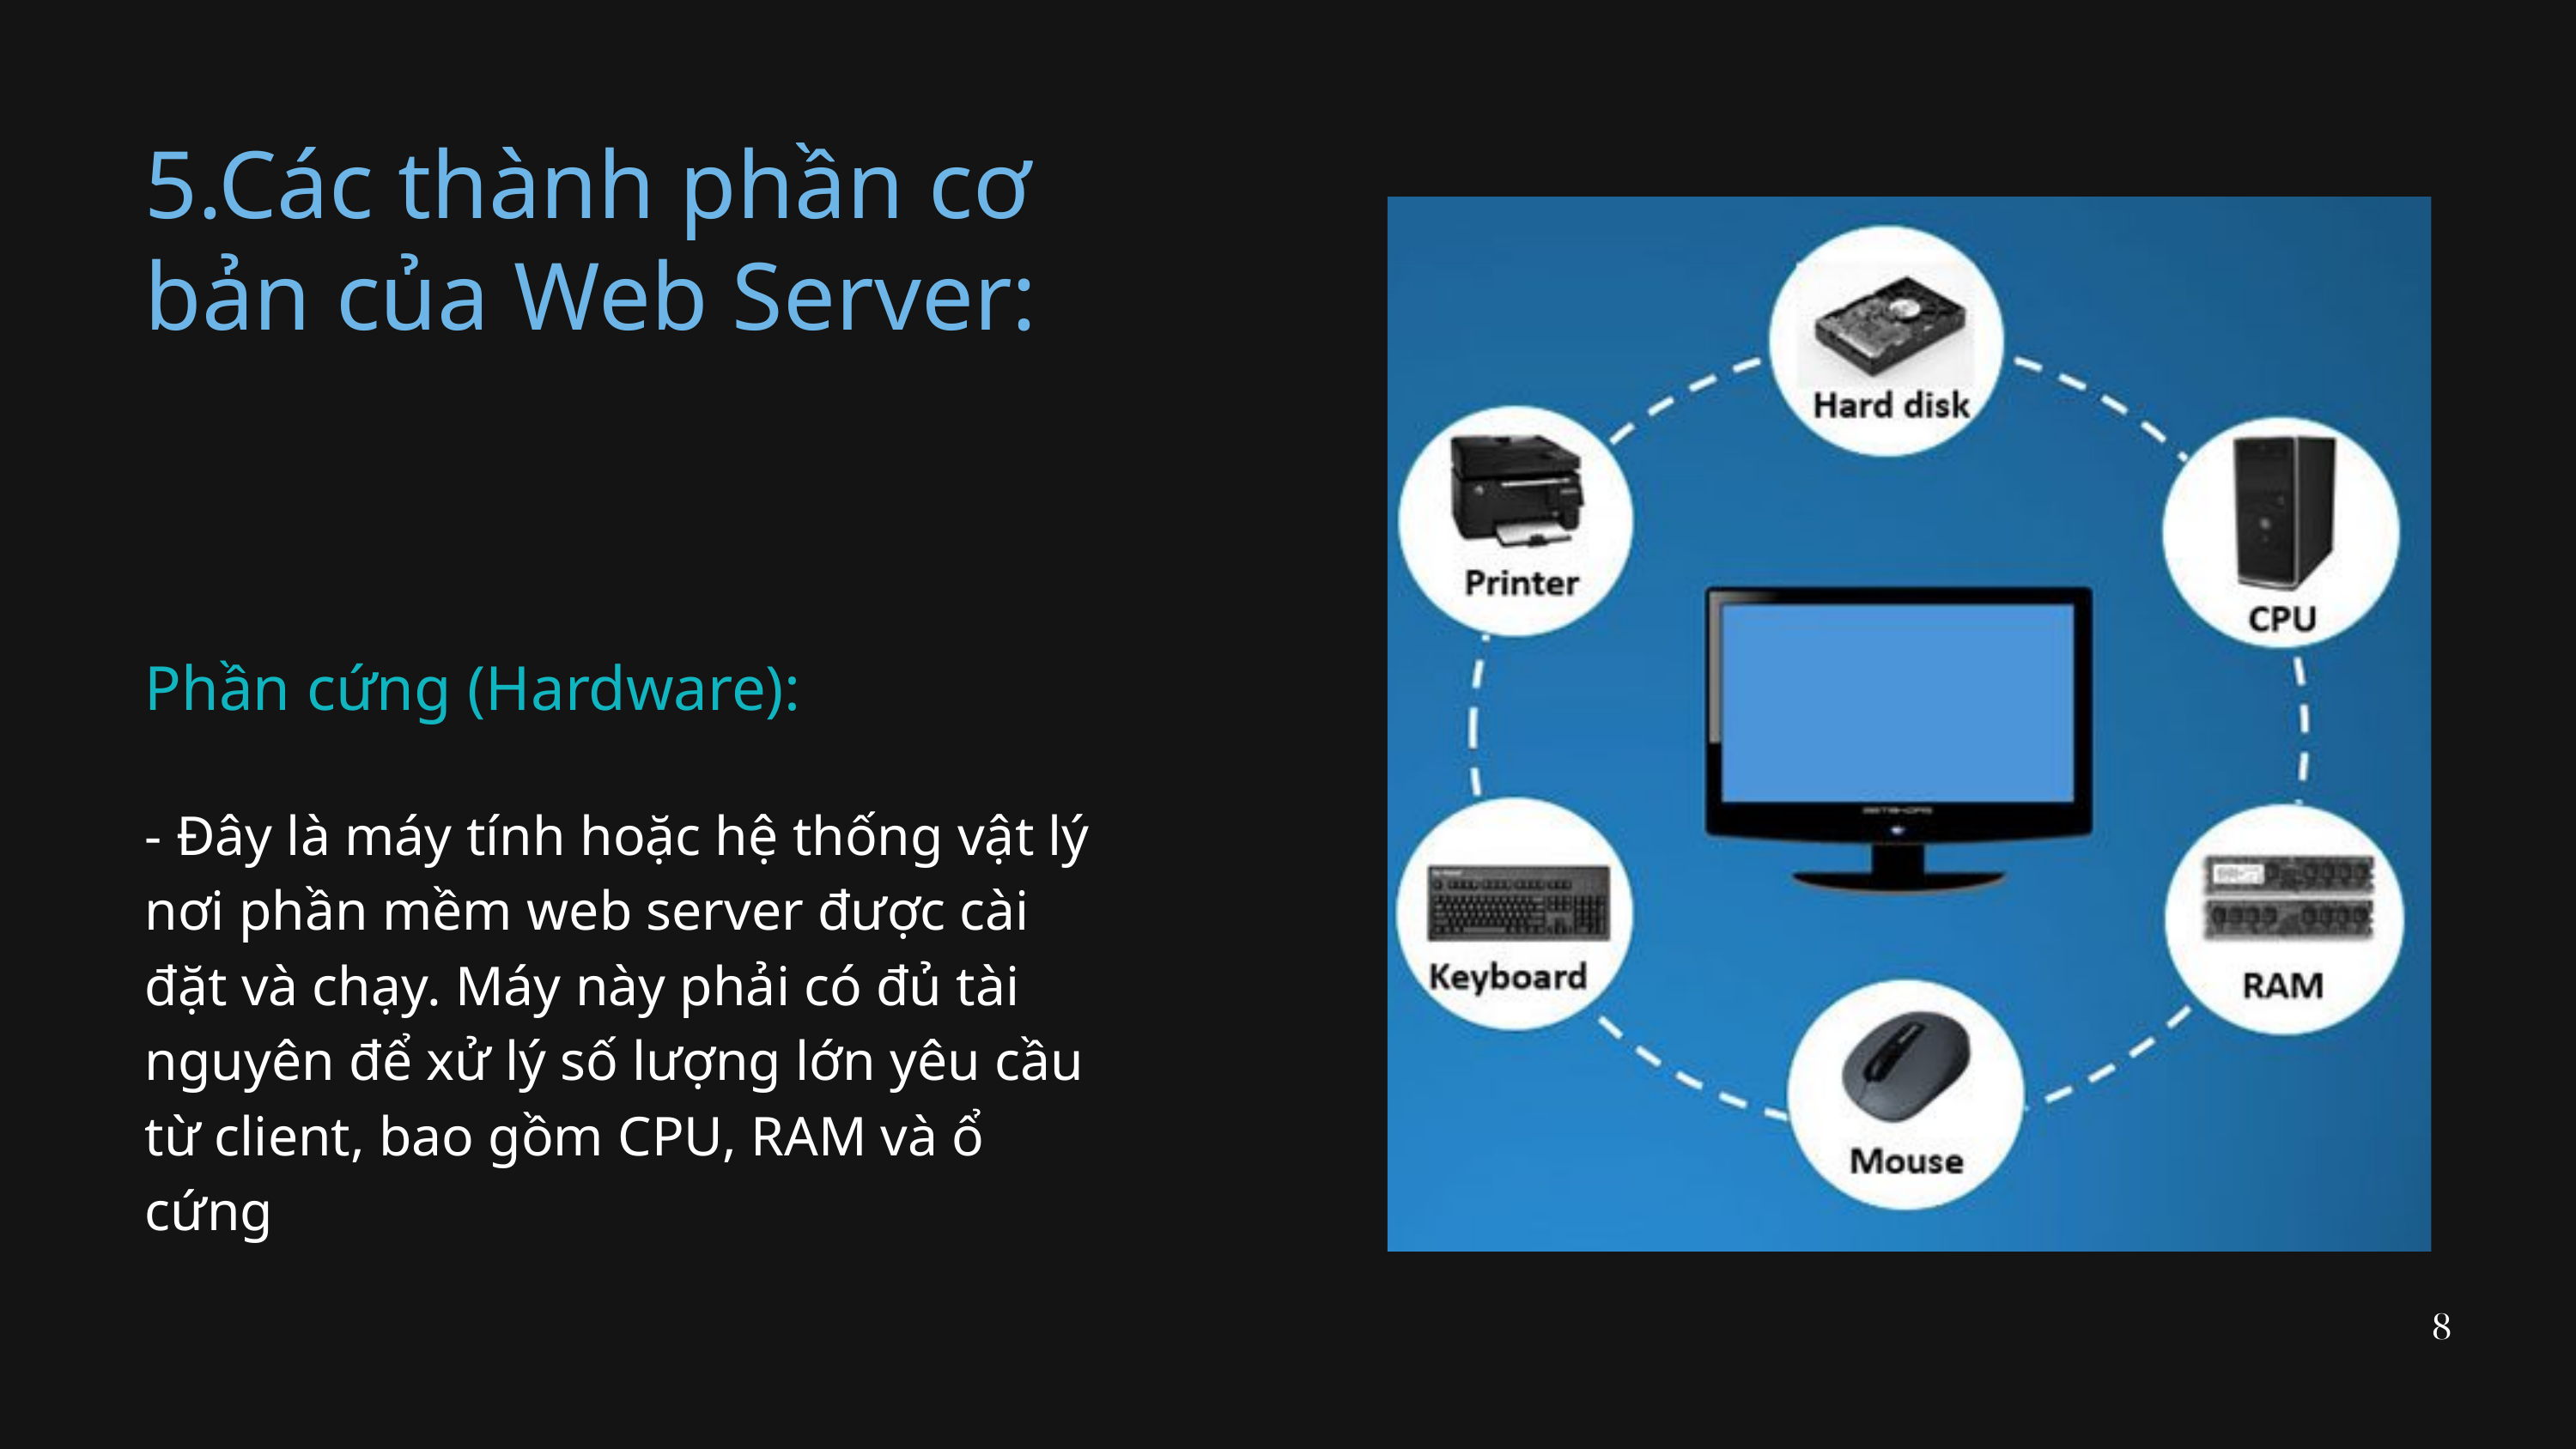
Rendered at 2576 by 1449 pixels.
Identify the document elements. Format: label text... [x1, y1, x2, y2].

text_box [1387, 197, 2432, 1252]
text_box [144, 138, 1104, 1168]
text_box 8 [2431, 1296, 2452, 1348]
